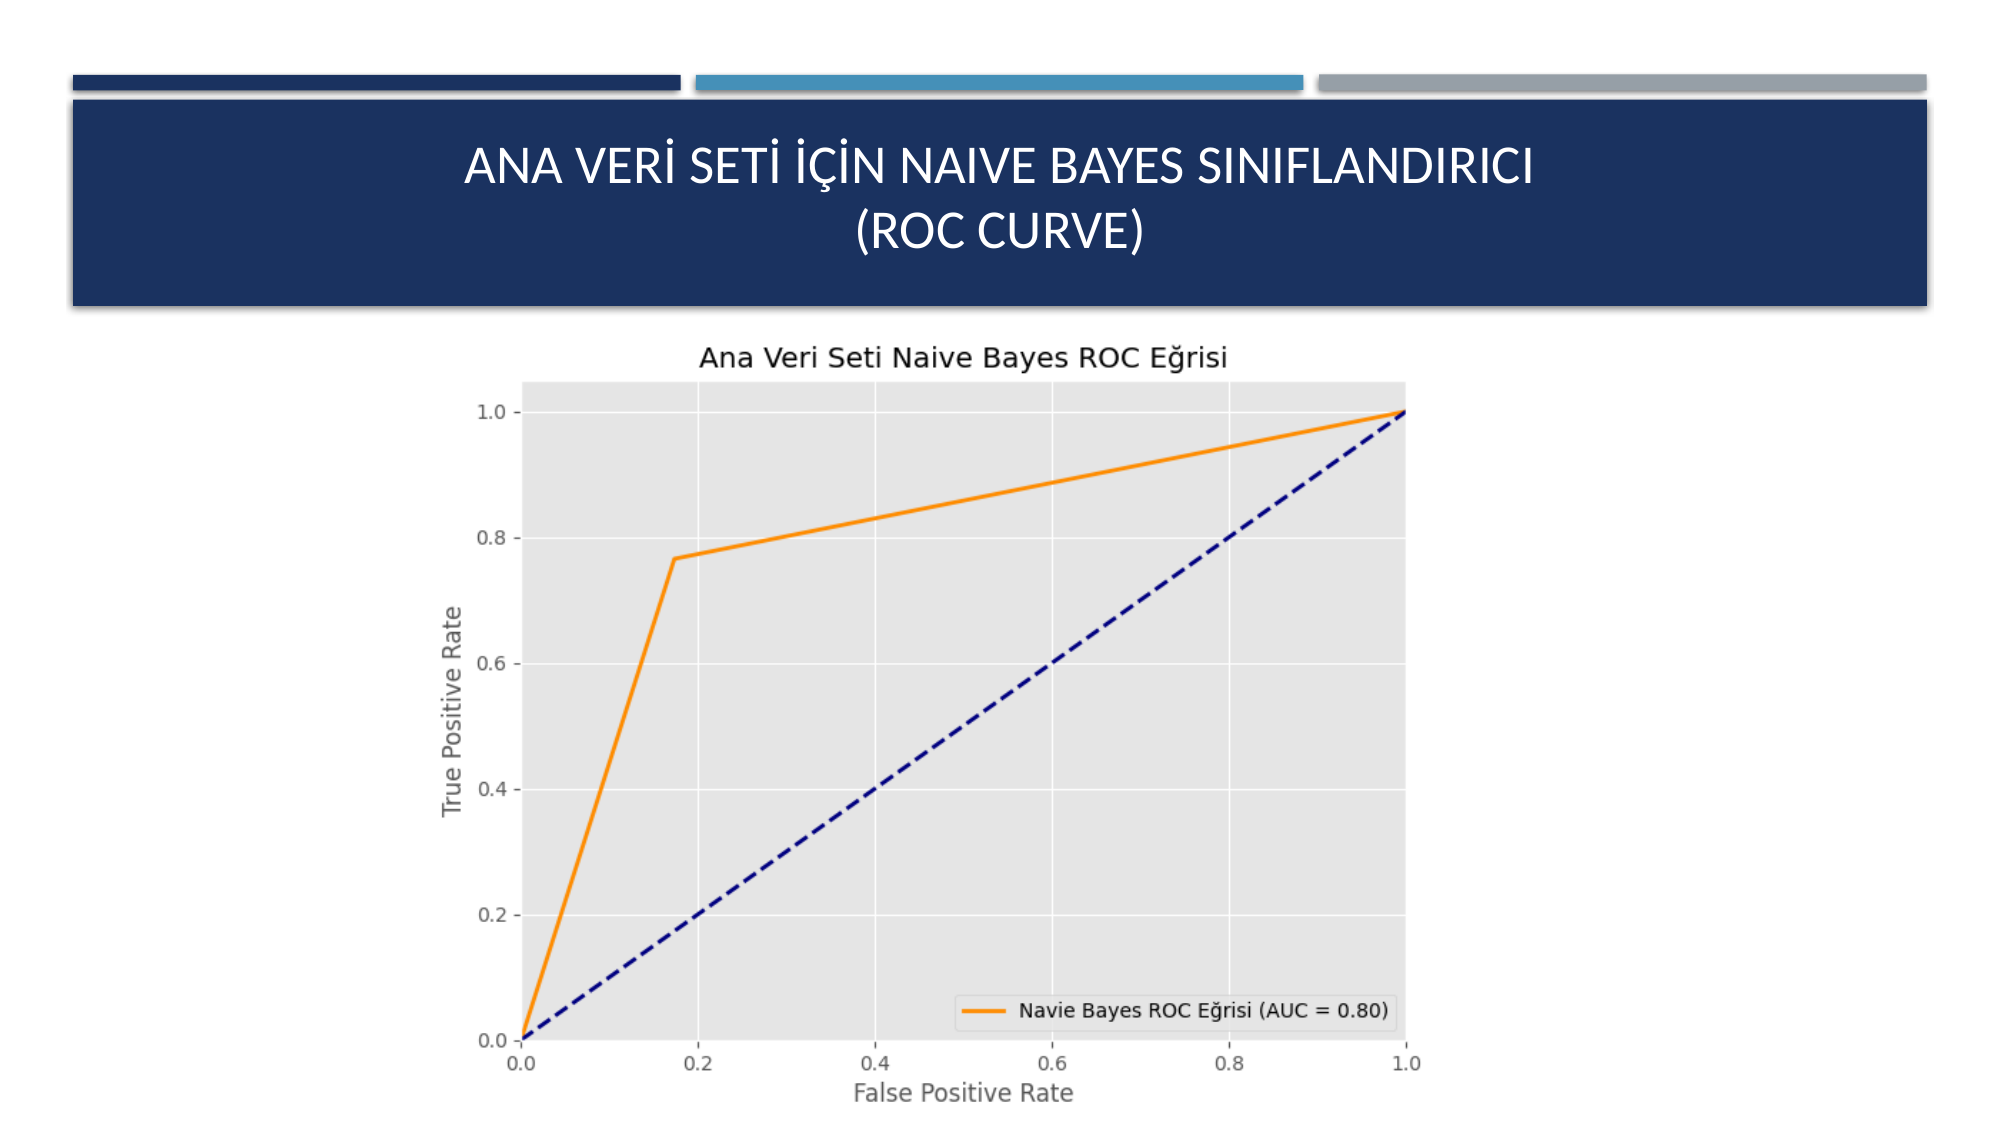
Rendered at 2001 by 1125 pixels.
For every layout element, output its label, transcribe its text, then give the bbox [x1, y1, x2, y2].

title Ana veri seti için naıve bayes sınıflandırıcı (roc curve) [95, 119, 1905, 333]
picture [427, 332, 1437, 1123]
